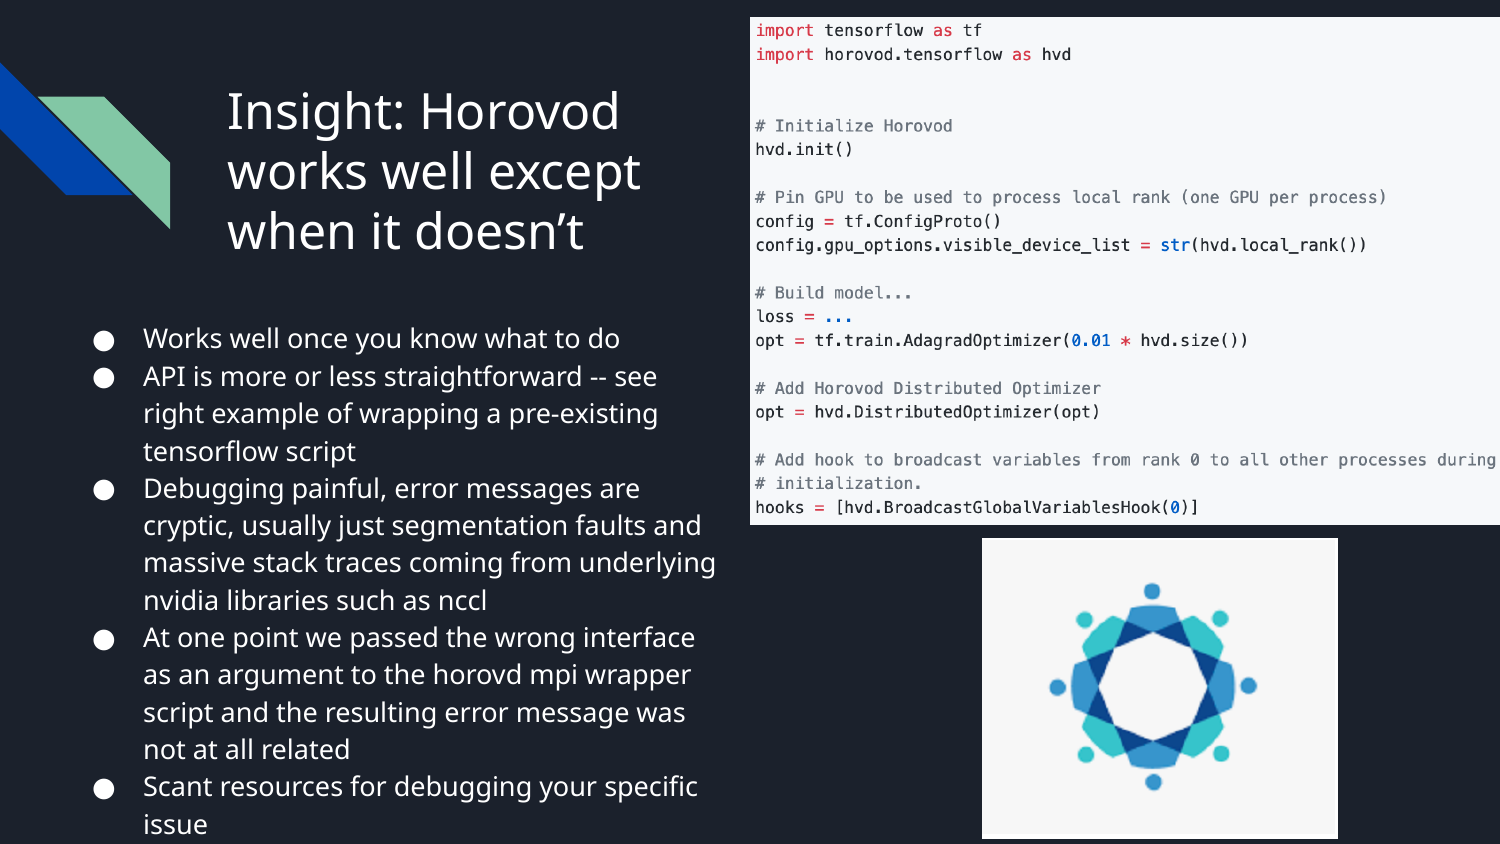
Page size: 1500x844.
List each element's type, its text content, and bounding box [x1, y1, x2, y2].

picture [749, 17, 1500, 525]
title Insight: Horovod works well except when it doesn’t [212, 64, 734, 215]
picture [982, 538, 1338, 839]
list Works well once you know what to do API is more or less straightforward -- see right example of wrapping a pre-existing tensorflow script Debugging painful, error messages are cryptic, usually just segmentation faults and massive stack traces coming from underlying nvidia libraries such as nccl At one point we passed the wrong interface as an argument to the horovd mpi wrapper script and the resulting error message was not at all related Scant resources for debugging your specific issue Latest version is 0.19 -- says it all. [53, 302, 734, 780]
